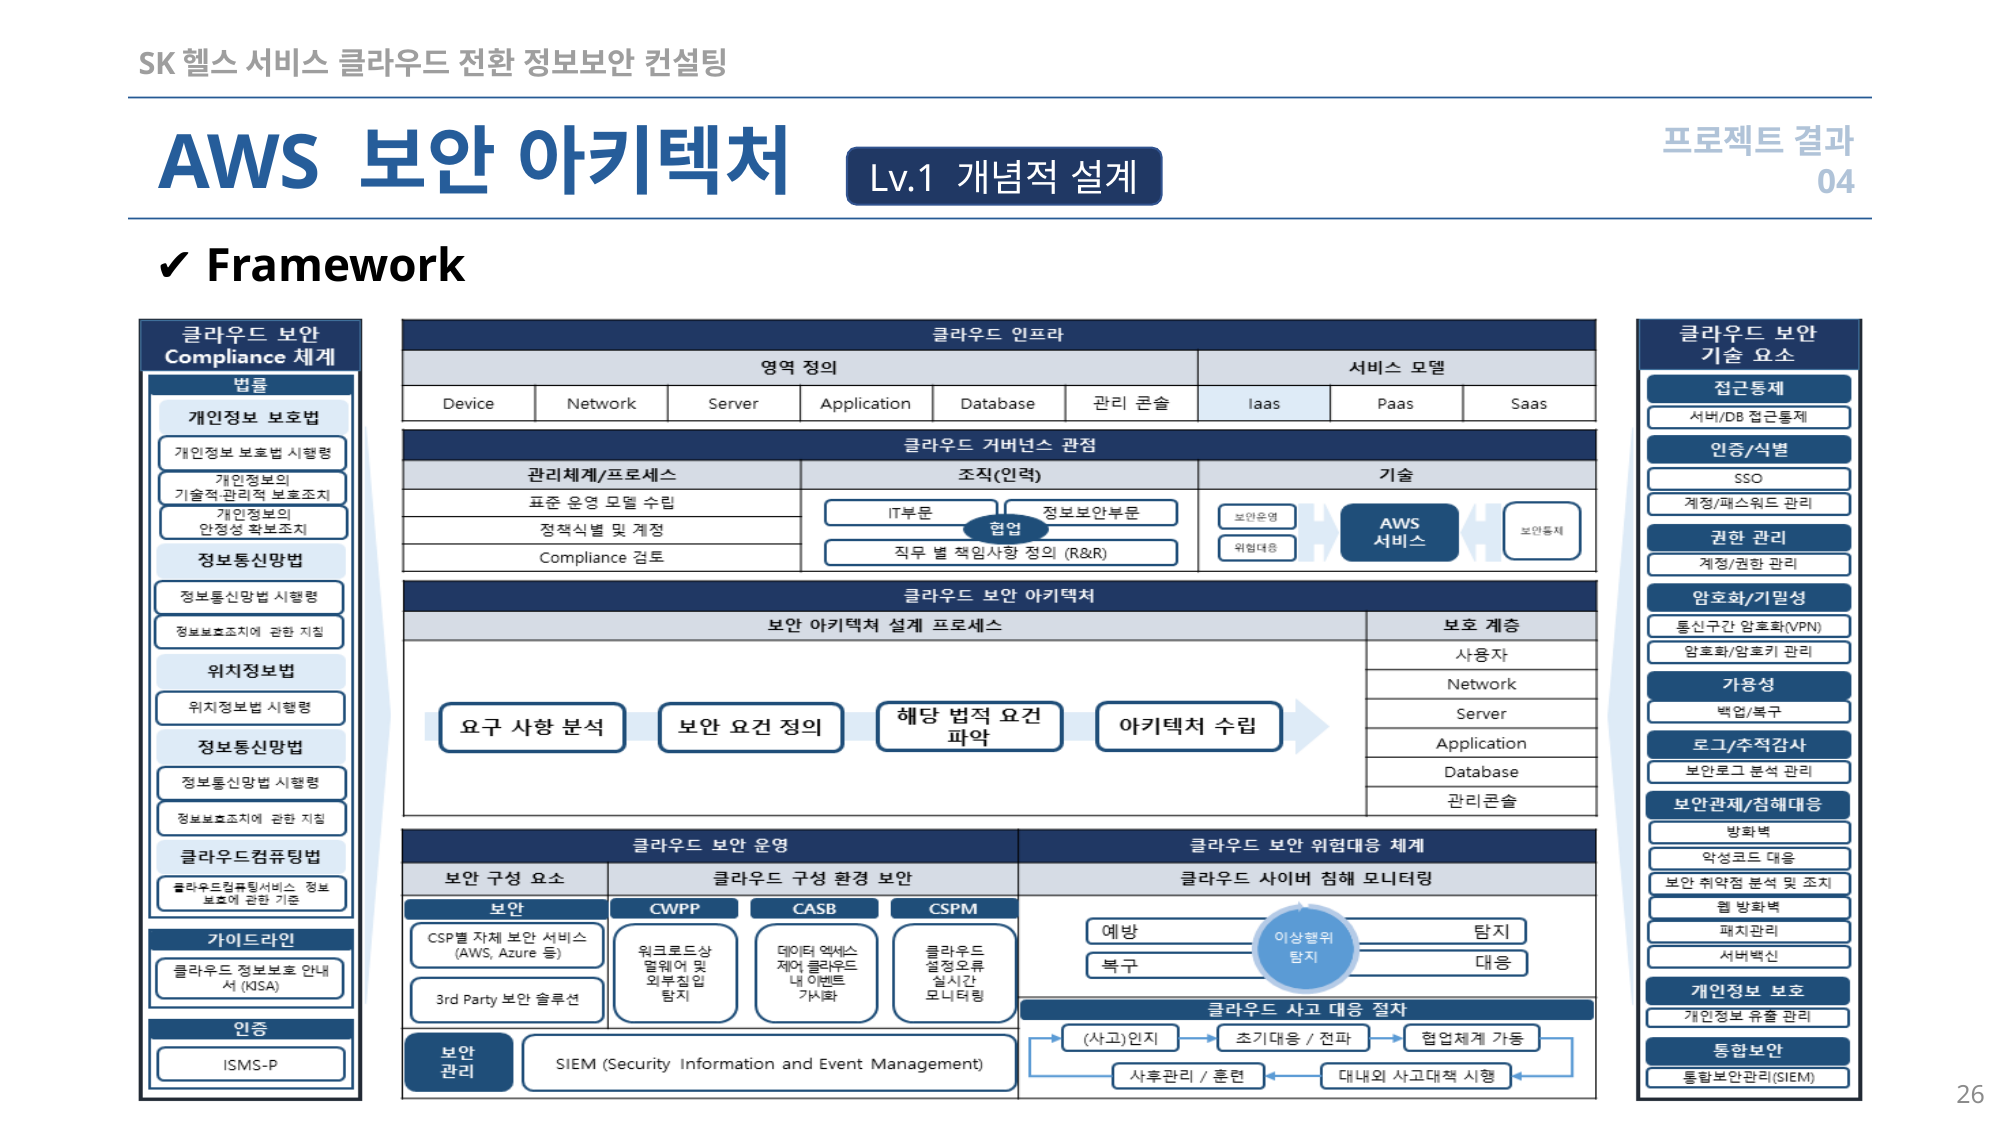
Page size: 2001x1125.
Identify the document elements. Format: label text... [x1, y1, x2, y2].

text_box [128, 215, 1872, 223]
text_box SK헬스 서비스 클라우드 전환 정보보안 컨설팅 [128, 39, 1104, 86]
text_box 프로젝트 결과 04 [1203, 113, 1870, 208]
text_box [128, 94, 1872, 101]
slide_number 26 [1872, 1065, 2000, 1125]
picture [128, 304, 1872, 1125]
text_box AWS 보안 아키텍처 [143, 105, 917, 211]
text_box Lv.1 개념적 설계 [845, 146, 1163, 206]
text_box ✔ Framework [128, 228, 827, 298]
